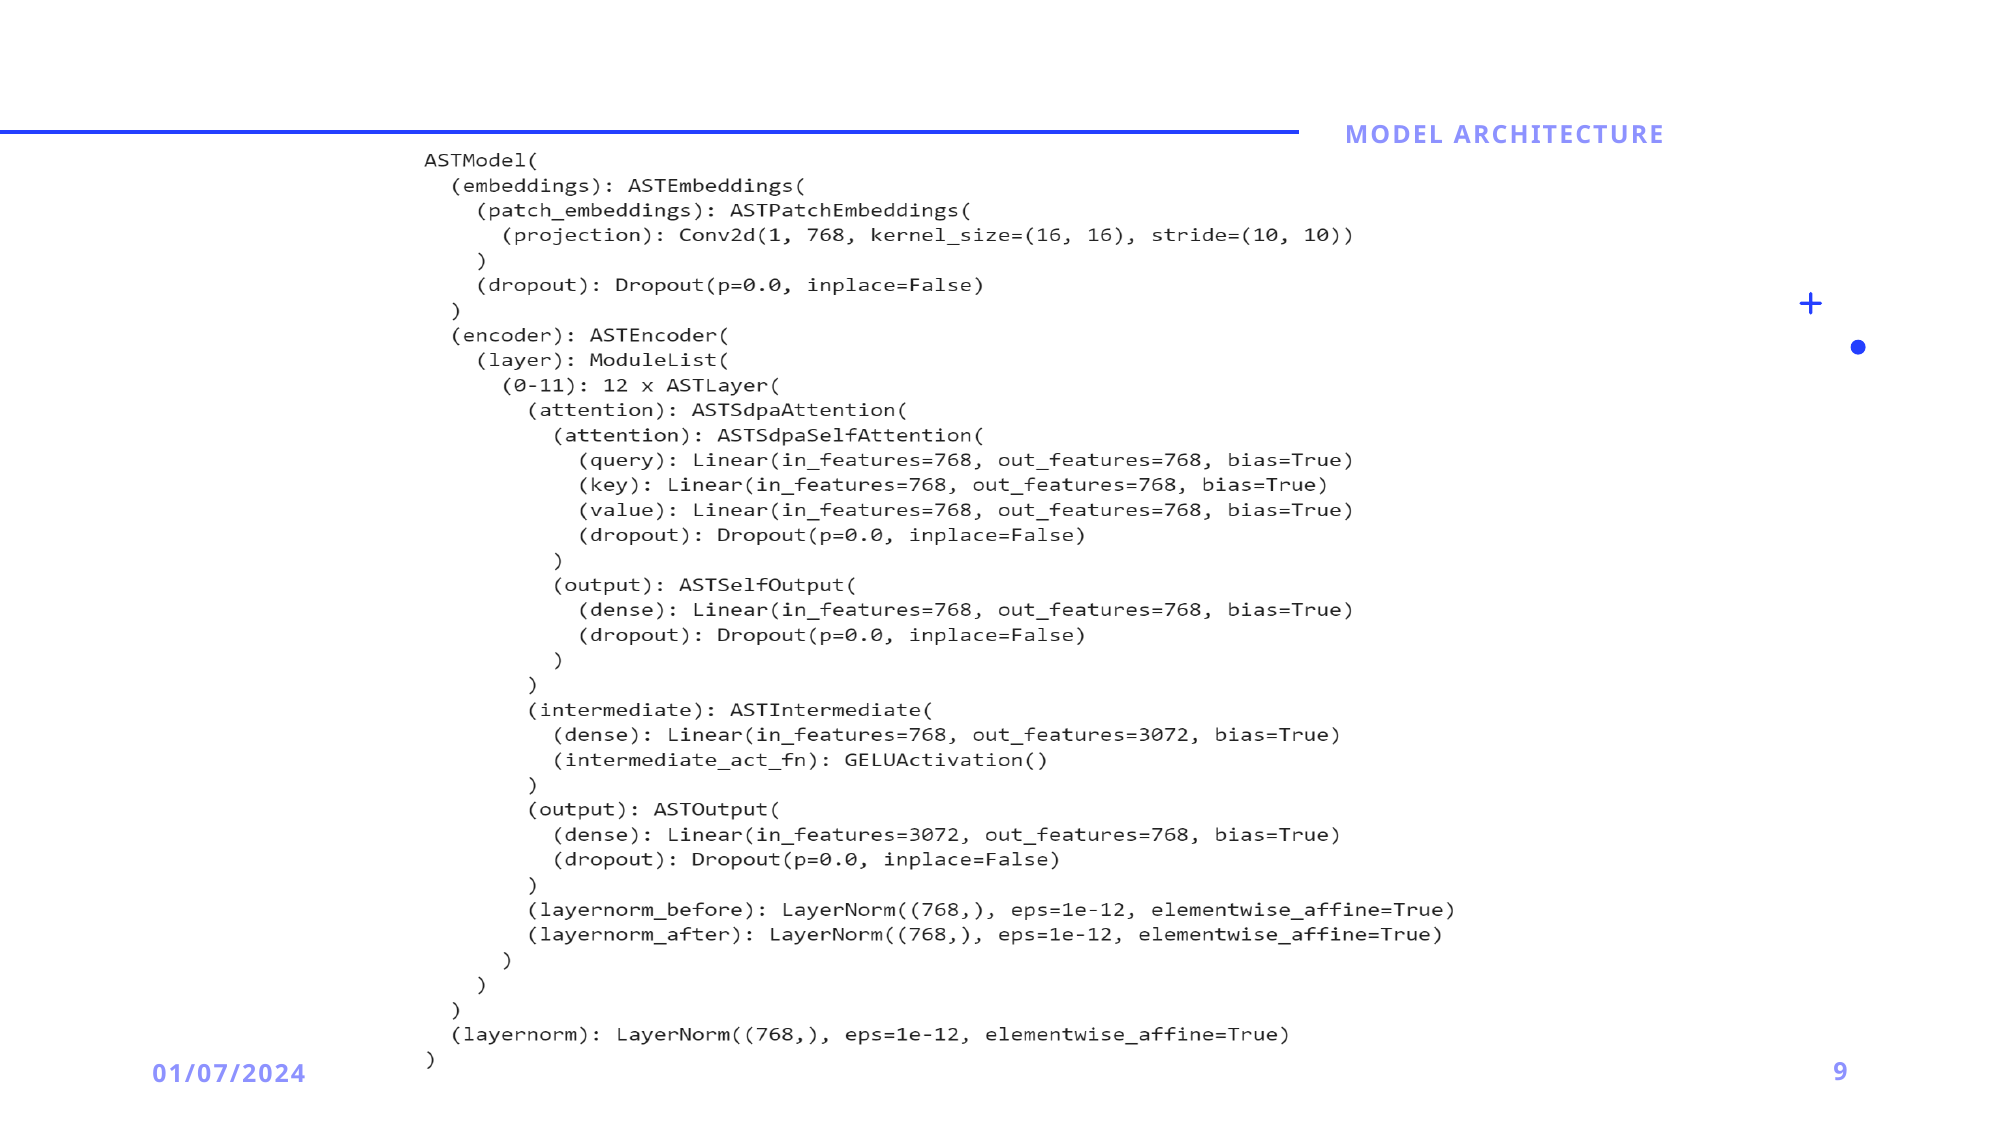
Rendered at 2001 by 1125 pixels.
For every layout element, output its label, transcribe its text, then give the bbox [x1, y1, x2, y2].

picture [414, 146, 1470, 1073]
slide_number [137, 1042, 588, 1103]
slide_number 9 [1412, 1042, 1863, 1103]
footer Model architecture [1167, 103, 1842, 164]
